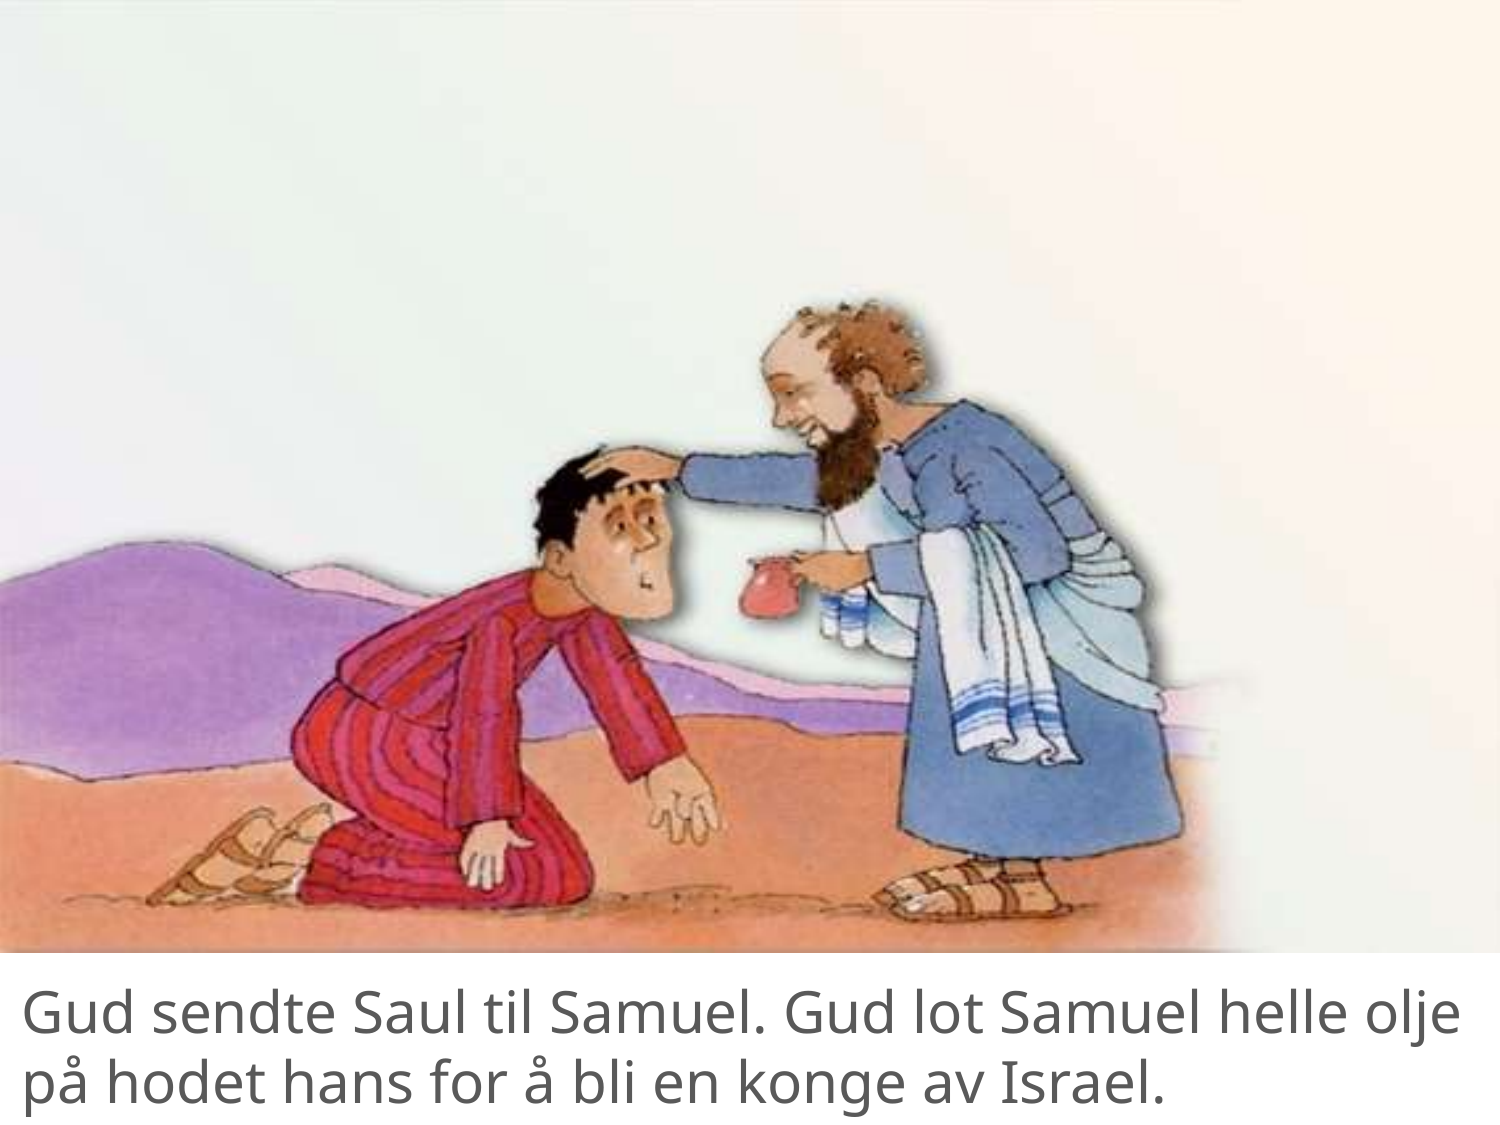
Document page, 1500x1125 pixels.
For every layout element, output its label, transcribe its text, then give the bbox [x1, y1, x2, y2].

picture [0, 0, 1500, 953]
text_box Gud sendte Saul til Samuel. Gud lot Samuel helle olje på hodet hans for å bli en konge av Israel. [7, 967, 1493, 1123]
